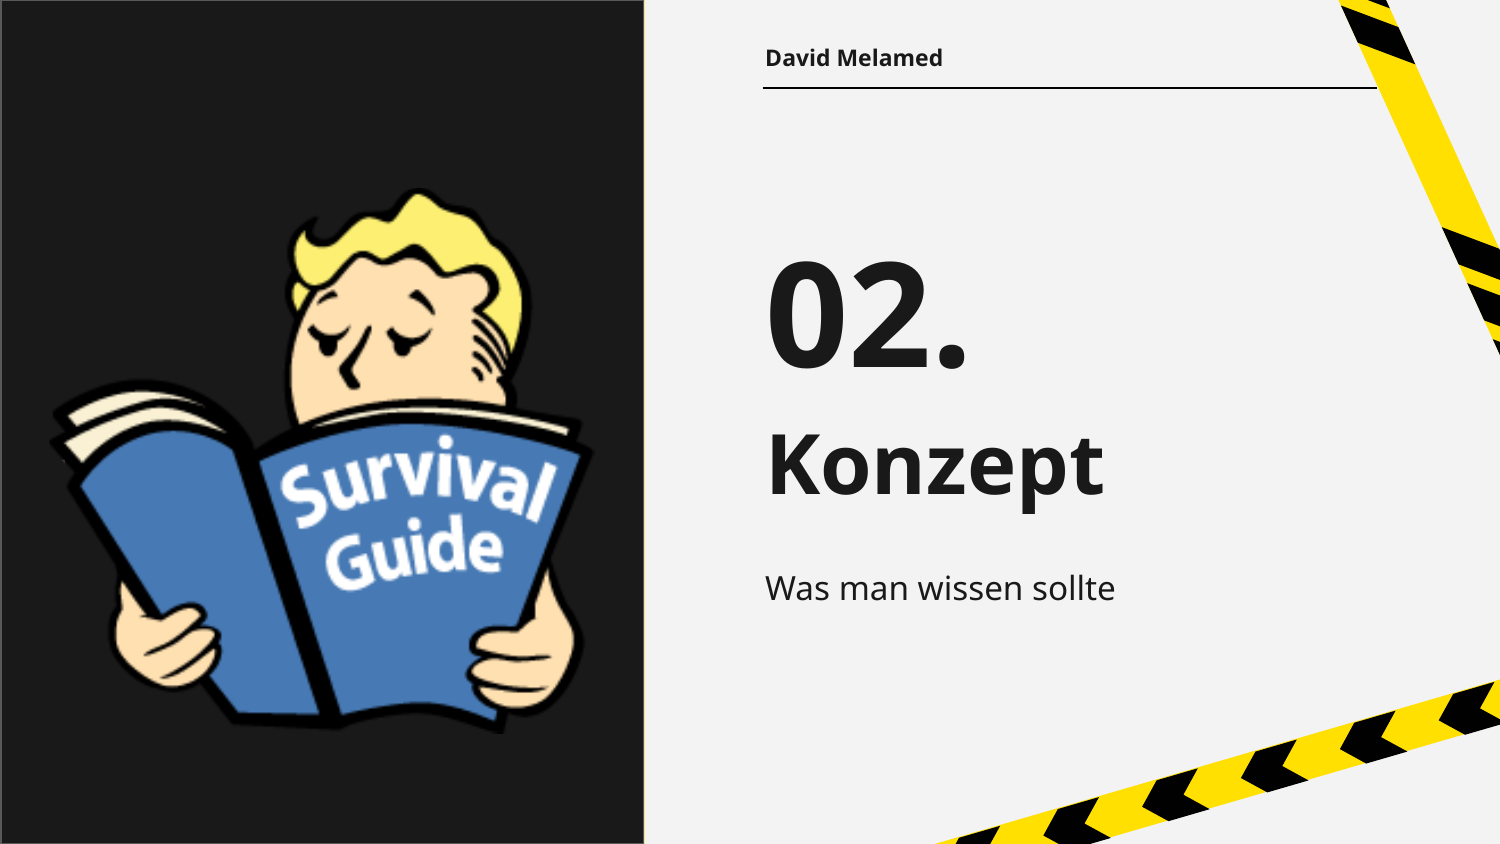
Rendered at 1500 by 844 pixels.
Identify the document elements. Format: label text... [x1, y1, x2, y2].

subtitle Was man wissen sollte [750, 536, 1168, 639]
title 02. [750, 240, 1379, 379]
title David Melamed [750, 28, 1347, 75]
picture [0, 0, 645, 844]
title Konzept [750, 392, 1379, 531]
